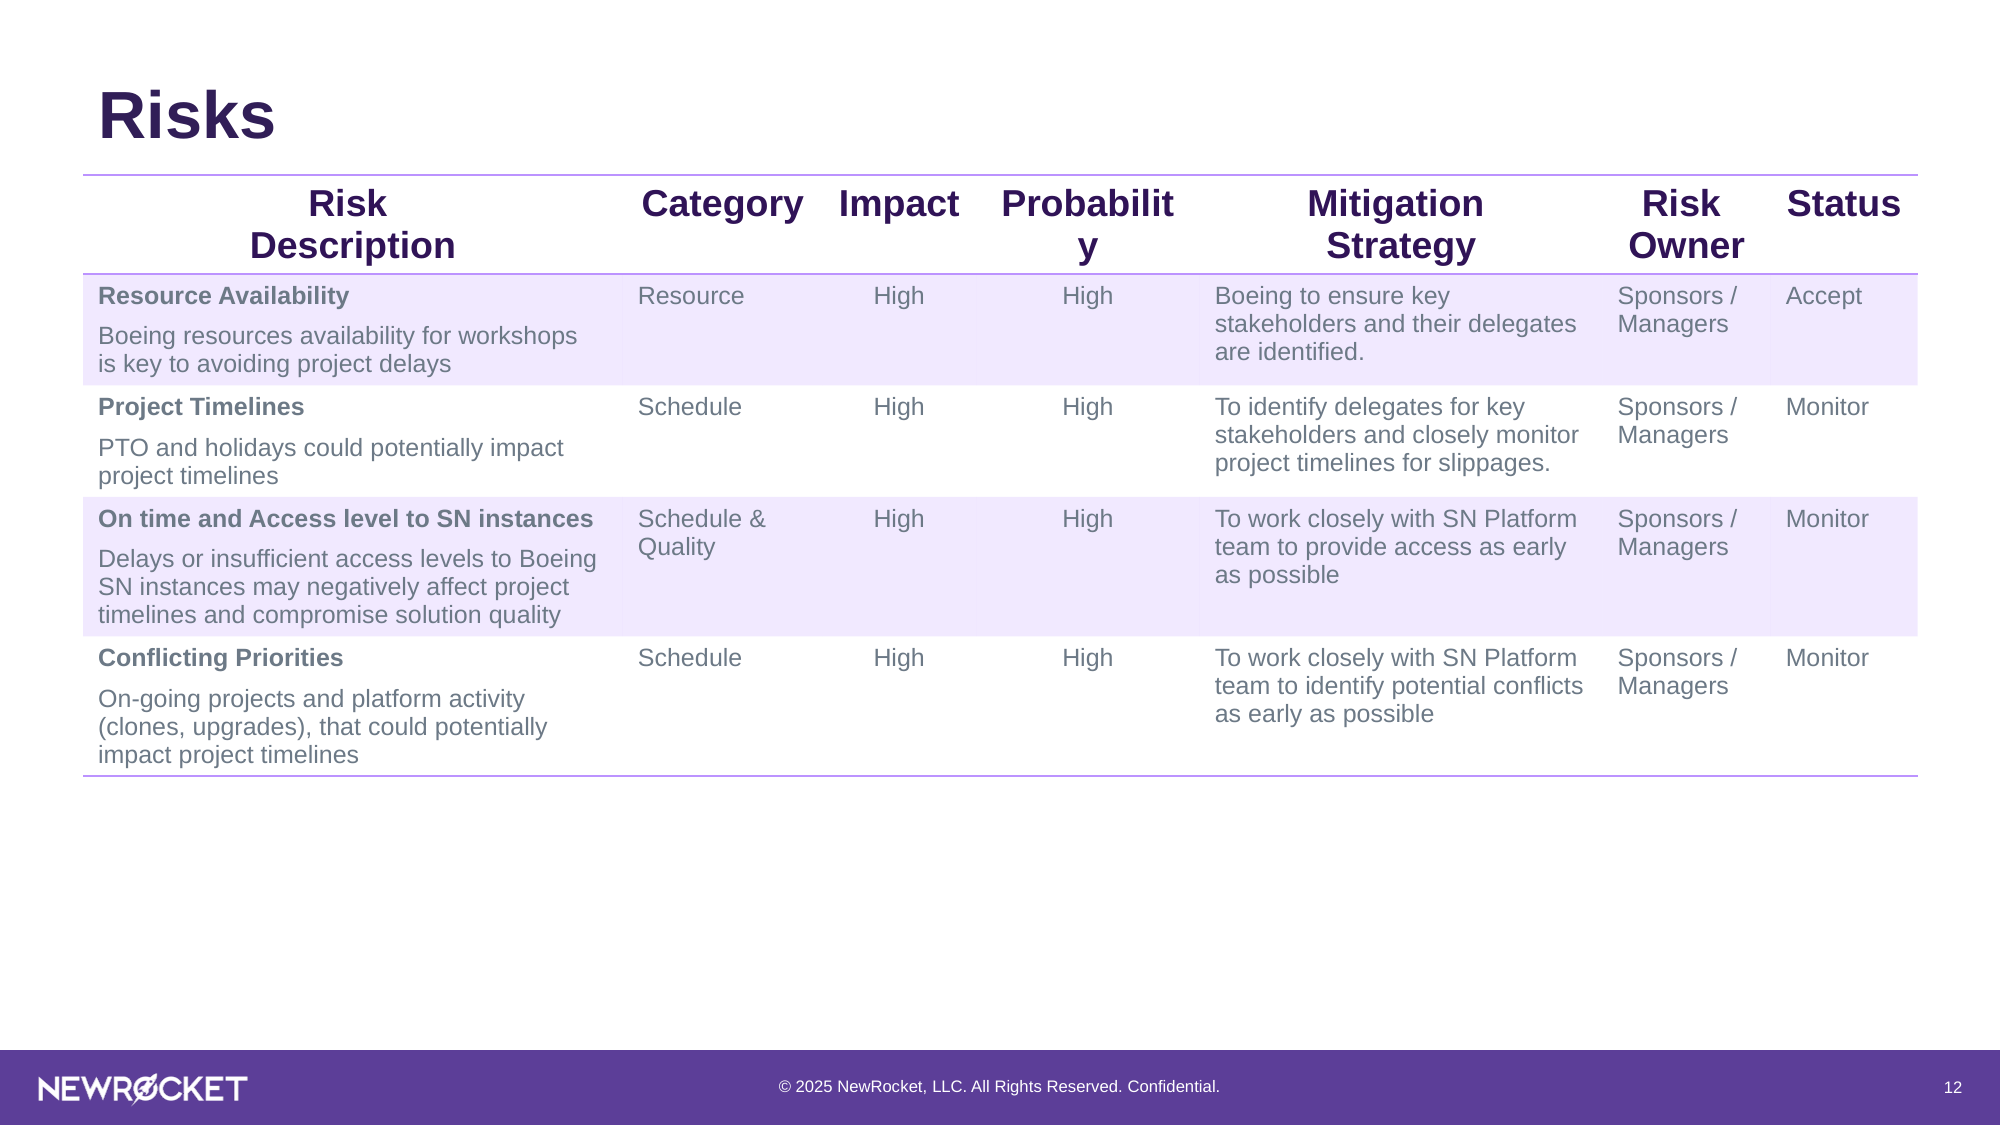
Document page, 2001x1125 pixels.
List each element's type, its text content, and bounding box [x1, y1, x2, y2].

table_header Impact [822, 176, 976, 273]
table_header Risk Owner [1603, 176, 1771, 273]
table_cell Resource [623, 275, 822, 385]
table_cell High [822, 636, 976, 775]
table_cell To identify delegates for key stakeholders and closely monitor project timelines for slippages. [1200, 385, 1603, 497]
table_header Status [1771, 176, 1918, 273]
table_header Risk Description [83, 176, 623, 273]
table_cell Sponsors / Managers [1603, 275, 1771, 385]
table_cell High [822, 385, 976, 497]
table_cell Schedule [623, 636, 822, 775]
table_header Probability [976, 176, 1200, 273]
picture [14, 1052, 272, 1125]
title Risks [98, 48, 1899, 174]
table_cell To work closely with SN Platform team to identify potential conflicts as early as possible [1200, 636, 1603, 775]
table_header Category [623, 176, 822, 273]
table_cell Schedule & Quality [623, 497, 822, 636]
table_cell High [976, 636, 1200, 775]
table_cell Accept [1771, 275, 1918, 385]
table_header Mitigation Strategy [1200, 176, 1603, 273]
table_cell High [822, 275, 976, 385]
table_cell Conflicting Priorities On-going projects and platform activity (clones, upgrades), that could potentially impact project timelines [83, 636, 623, 775]
table_cell Monitor [1771, 636, 1918, 775]
table_cell Schedule [623, 385, 822, 497]
table_cell Sponsors / Managers [1603, 385, 1771, 497]
table_cell Sponsors / Managers [1603, 497, 1771, 636]
table_cell High [976, 275, 1200, 385]
table_cell Resource Availability Boeing resources availability for workshops is key to avoiding project delays [83, 275, 623, 385]
table_cell Boeing to ensure key stakeholders and their delegates are identified. [1200, 275, 1603, 385]
table_cell To work closely with SN Platform team to provide access as early as possible [1200, 497, 1603, 636]
table_cell Project Timelines PTO and holidays could potentially impact project timelines [83, 385, 623, 497]
table_cell Monitor [1771, 385, 1918, 497]
table_cell Monitor [1771, 497, 1918, 636]
table_cell High [976, 497, 1200, 636]
table_cell On time and Access level to SN instances Delays or insufficient access levels to Boeing SN instances may negatively affect project timelines and compromise solution quality [83, 497, 623, 636]
table_cell Sponsors / Managers [1603, 636, 1771, 775]
table_cell High [822, 497, 976, 636]
table_cell High [976, 385, 1200, 497]
